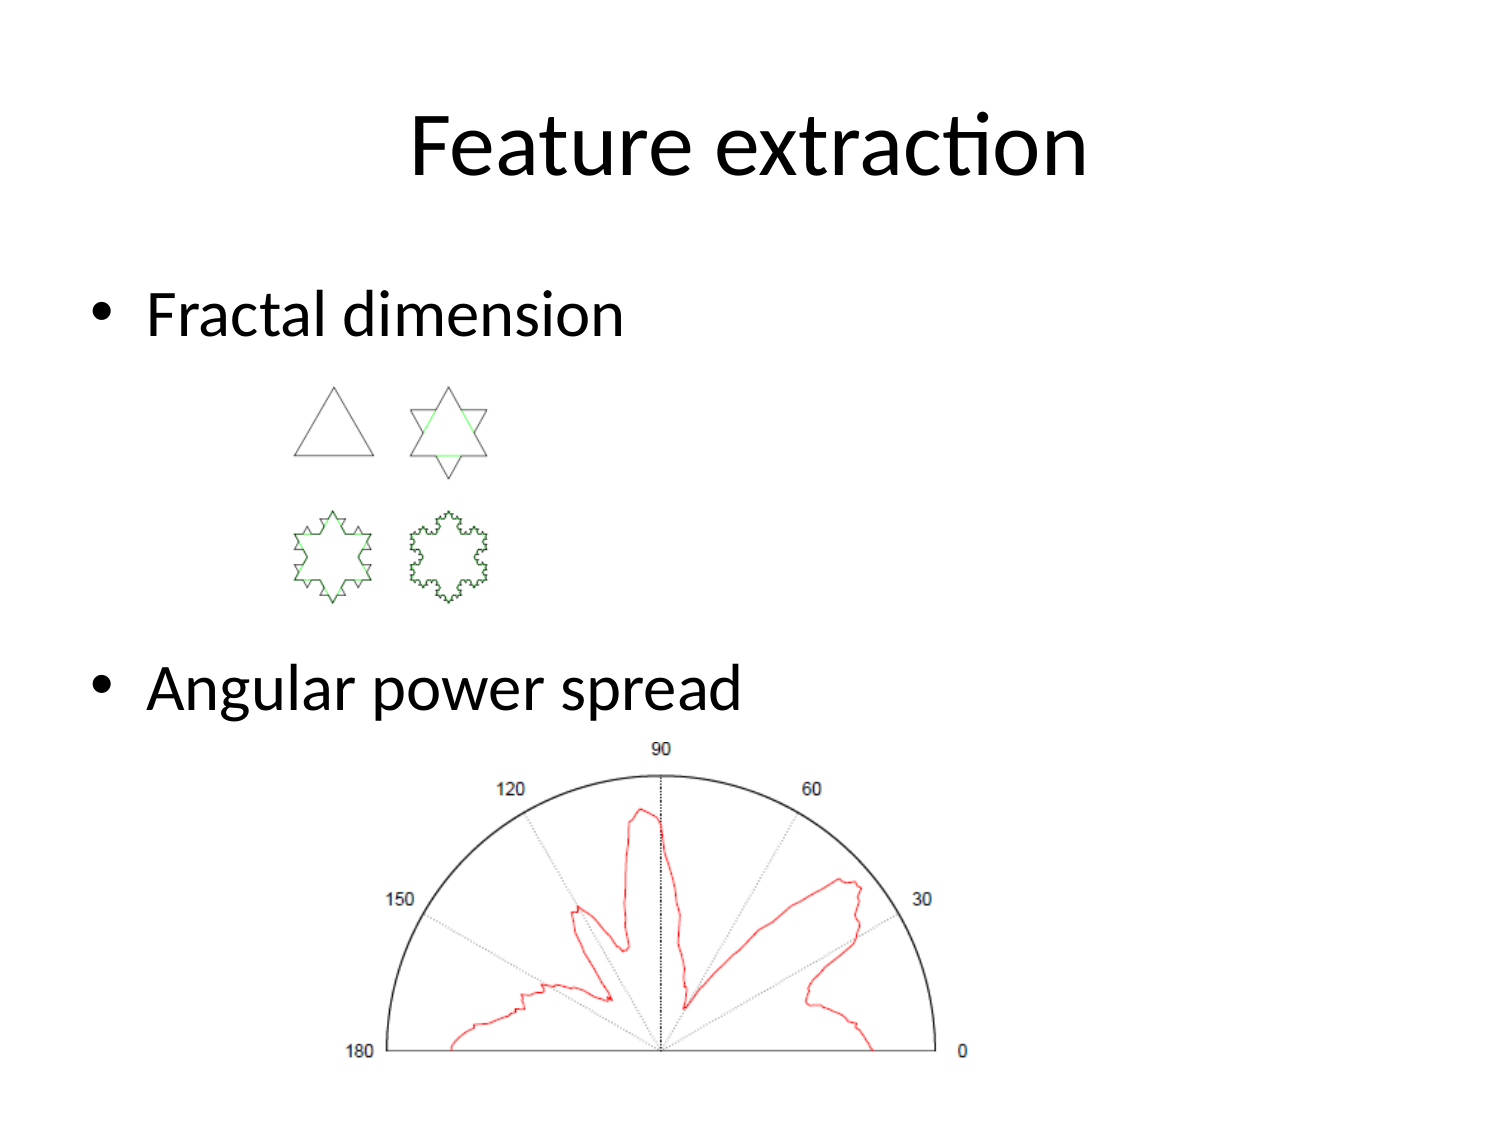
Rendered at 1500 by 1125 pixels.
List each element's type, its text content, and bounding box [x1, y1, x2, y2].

picture [299, 742, 994, 1074]
picture [262, 362, 534, 639]
list Fractal dimension Angular power spread [75, 262, 1425, 1005]
title Feature extraction [75, 45, 1425, 233]
